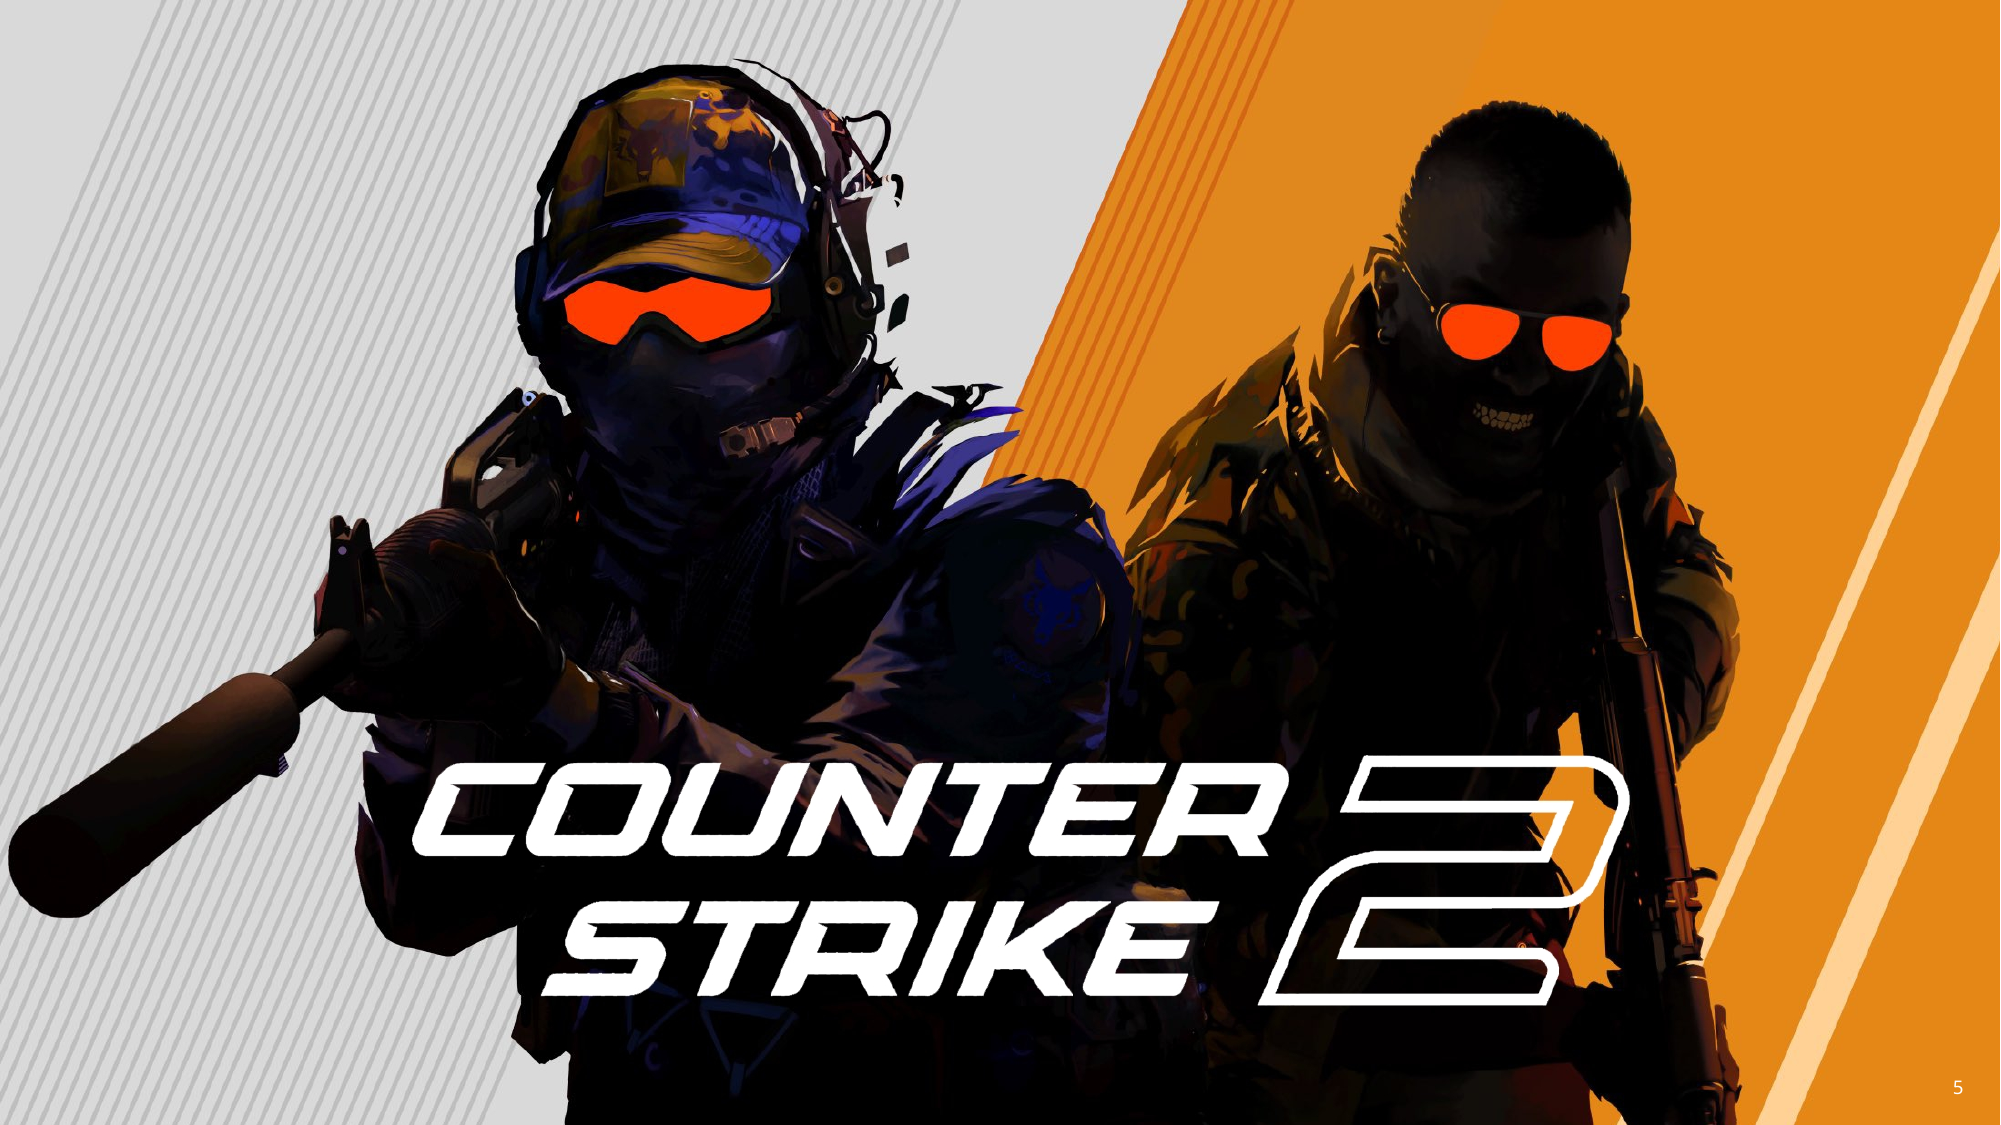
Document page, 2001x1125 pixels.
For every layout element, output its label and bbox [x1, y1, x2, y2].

list [0, 0, 2000, 1125]
